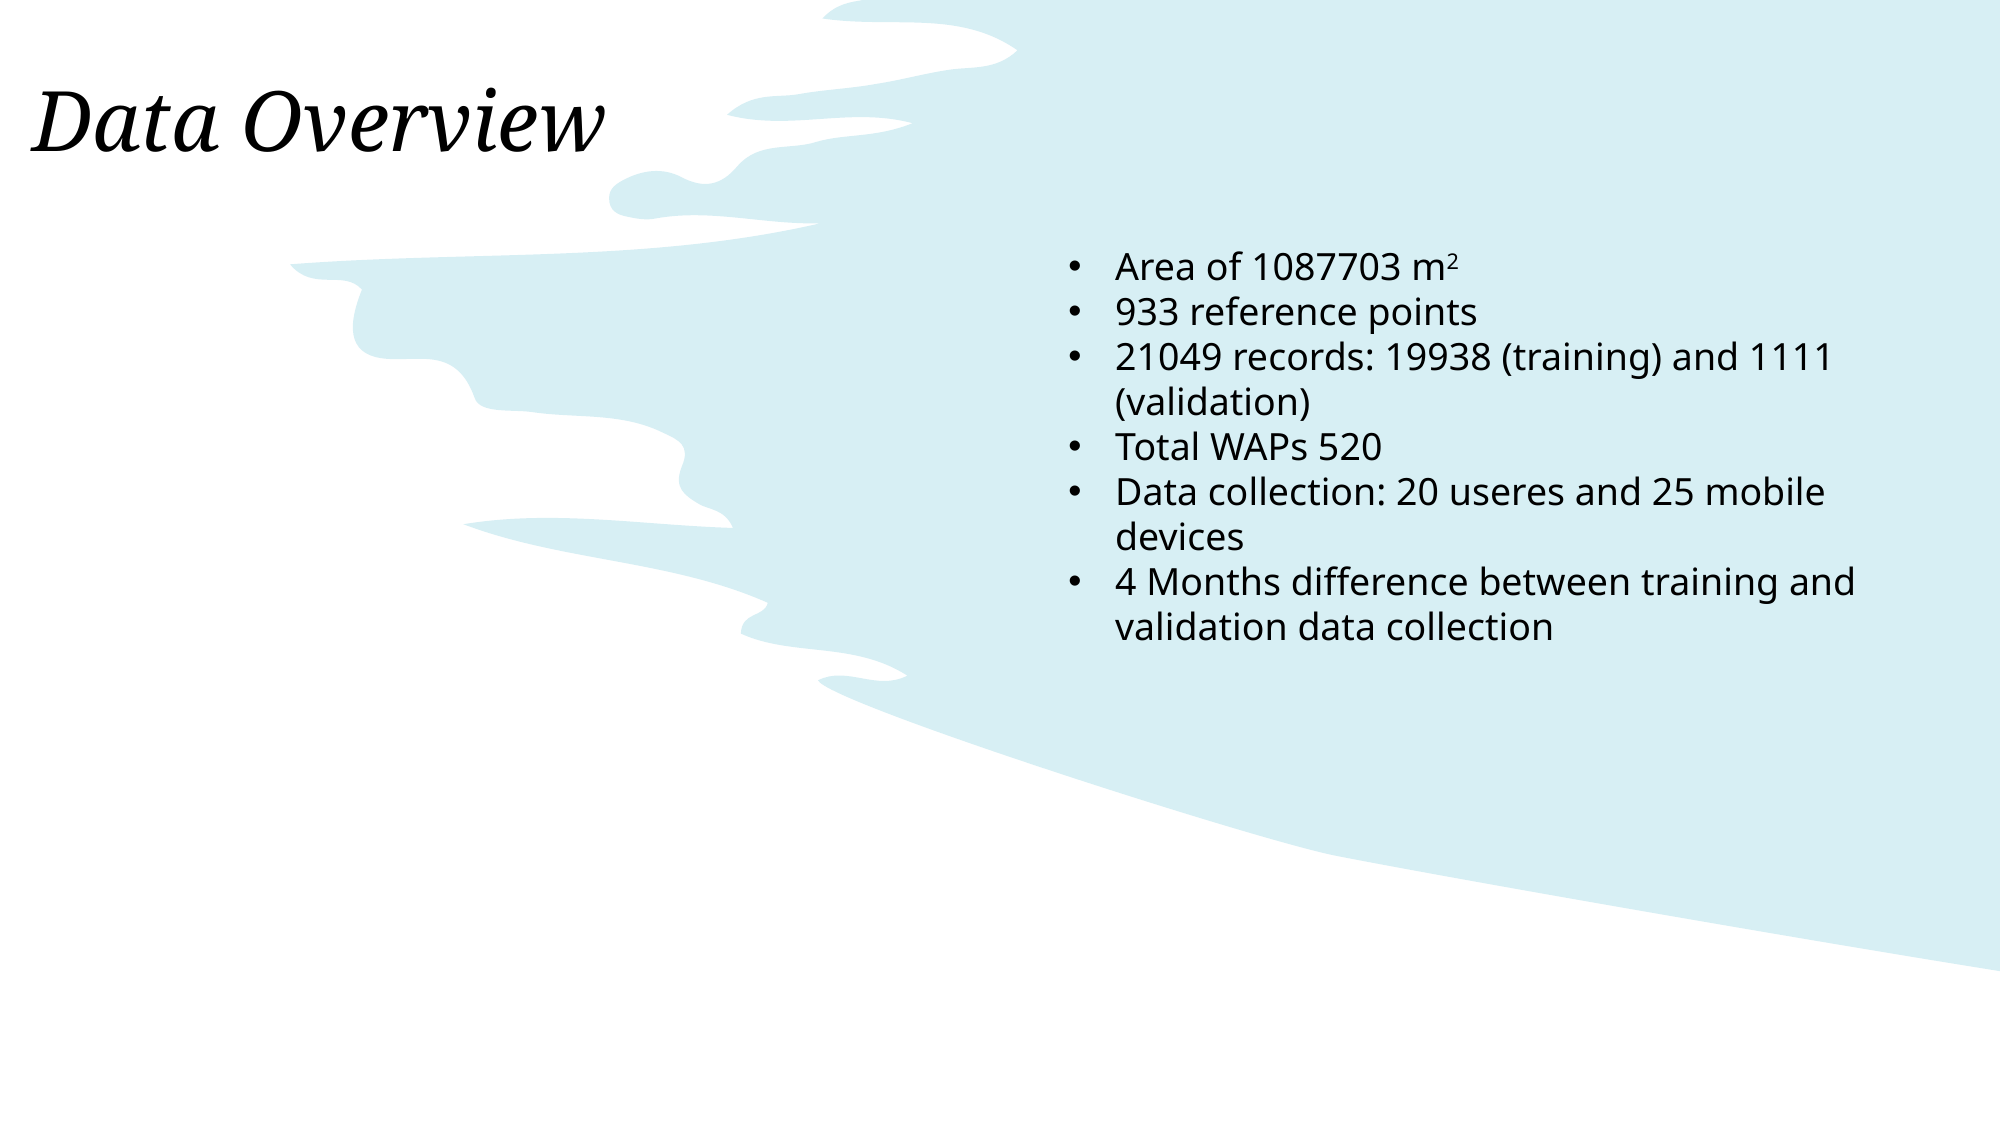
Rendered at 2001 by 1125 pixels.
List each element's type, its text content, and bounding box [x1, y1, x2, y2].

text_box Data Overview [17, 60, 623, 176]
text_box Area of 1087703 m2 933 reference points 21049 records: 19938 (training) and 1111 (validation) Total WAPs 520 Data collection: 20 useres and 25 mobile devices 4 Months difference between training and validation data collection [1053, 235, 1881, 656]
